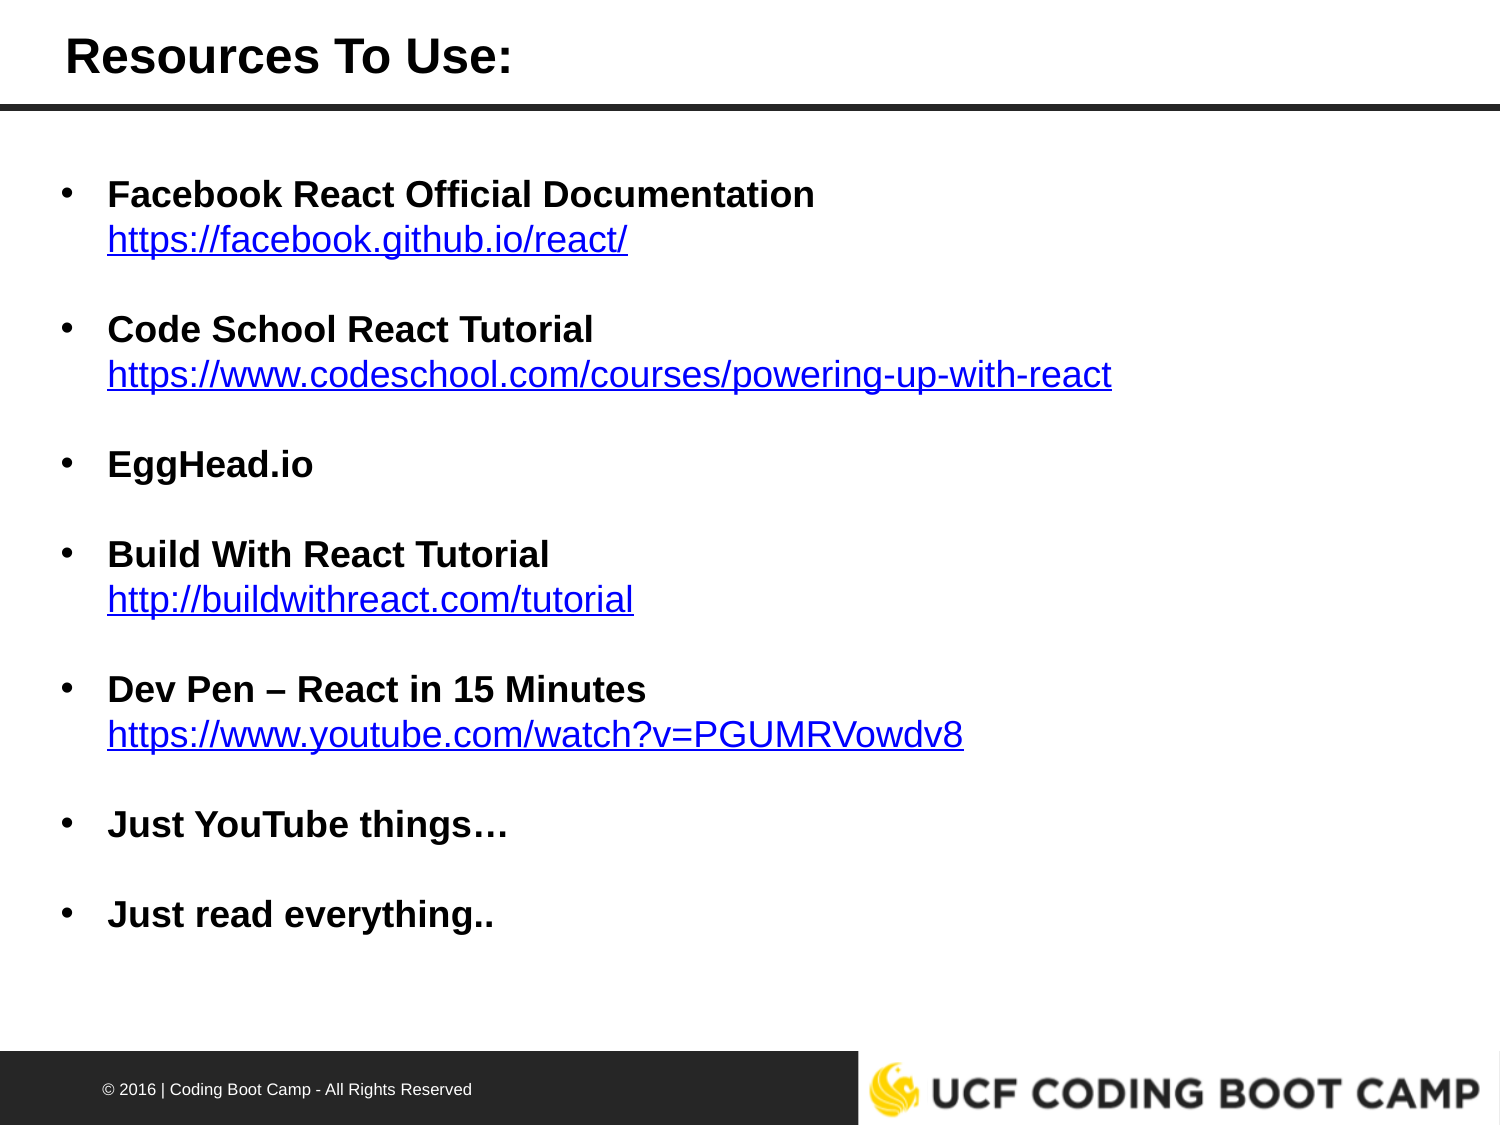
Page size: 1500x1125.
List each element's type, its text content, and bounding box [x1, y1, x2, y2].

title Resources To Use: [50, 0, 948, 108]
picture [858, 1051, 1500, 1125]
text_box Facebook React Official Documentation https://facebook.github.io/react/ Code School React Tutorial https://www.codeschool.com/courses/powering-up-with-react EggHead.io Build With React Tutorial http://buildwithreact.com/tutorial Dev Pen – React in 15 Minutes https://www.youtube.com/watch?v=PGUMRVowdv8 Just YouTube things… Just read everything.. [45, 162, 1438, 988]
